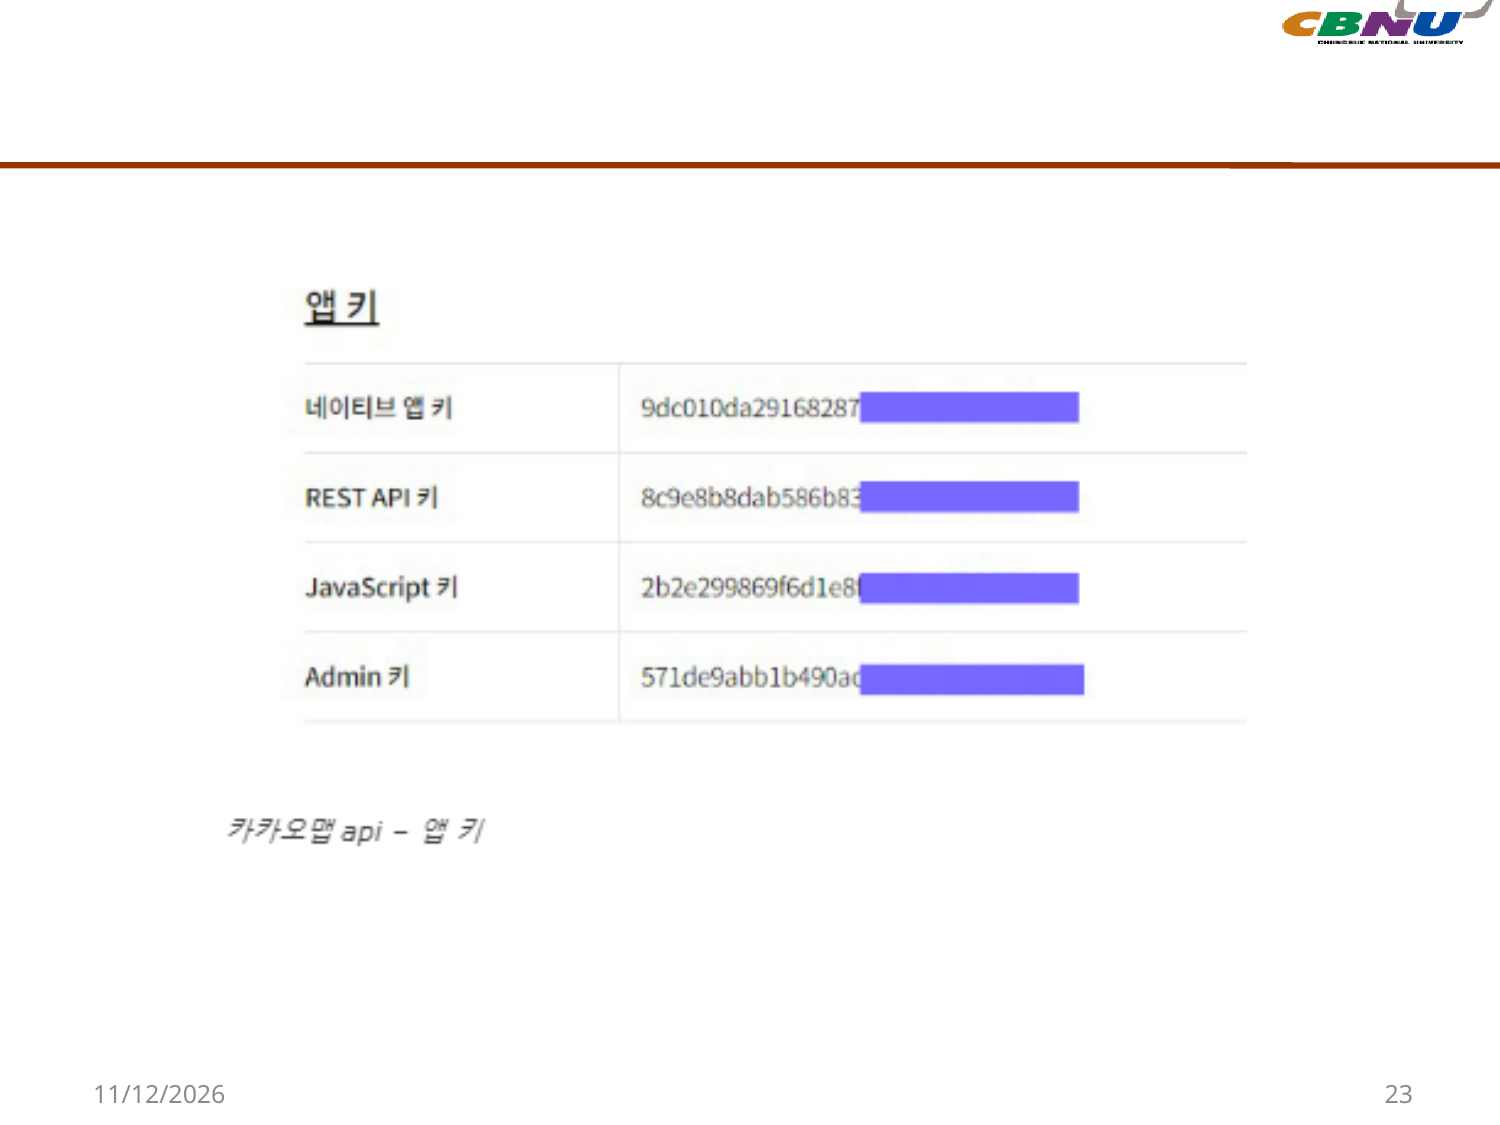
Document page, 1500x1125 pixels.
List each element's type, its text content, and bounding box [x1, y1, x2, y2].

slide_number 23 [1078, 1065, 1429, 1125]
picture [194, 219, 1247, 894]
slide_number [78, 1065, 429, 1125]
picture [1277, 0, 1500, 47]
